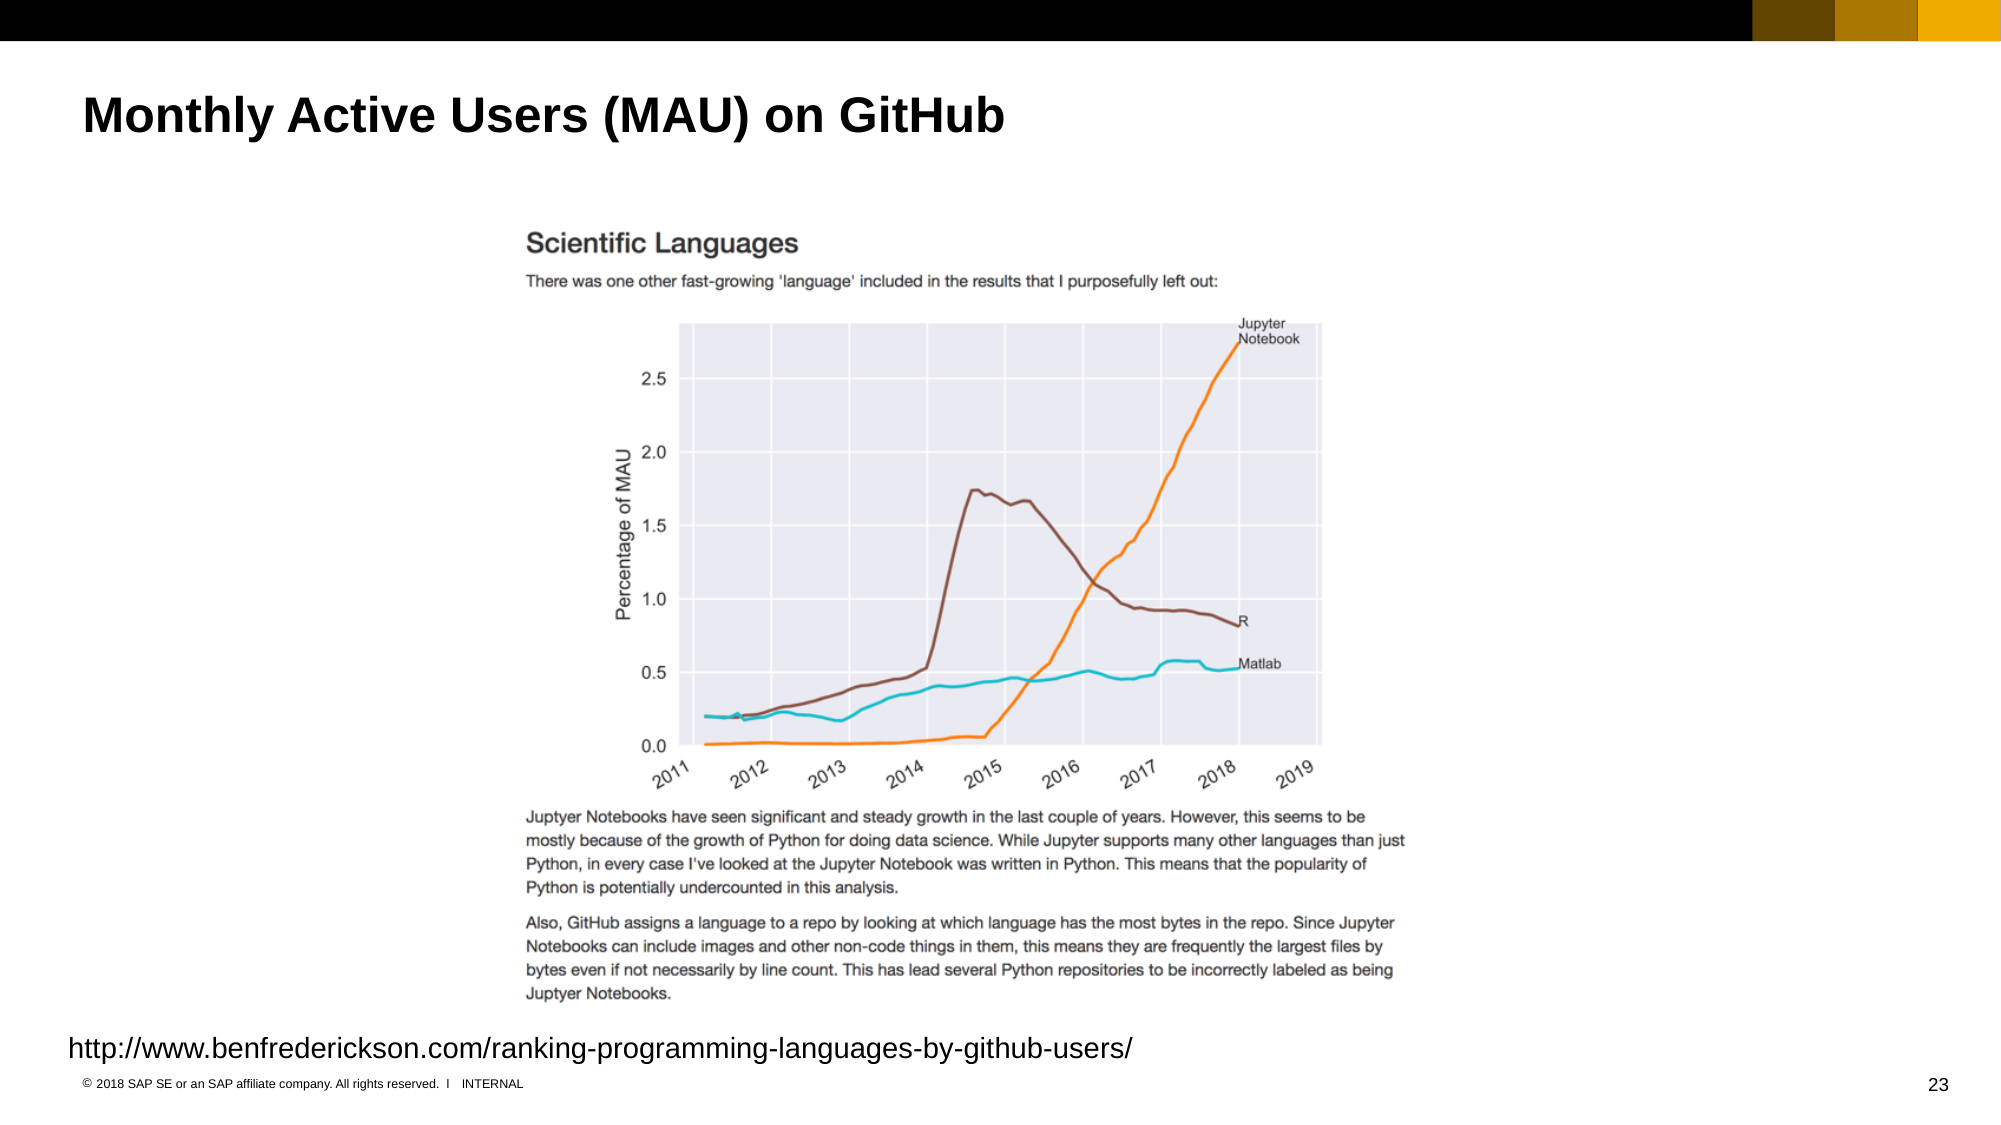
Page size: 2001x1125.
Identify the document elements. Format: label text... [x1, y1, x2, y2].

text_box http://www.benfrederickson.com/ranking-programming-languages-by-github-users/ [53, 1021, 1898, 1072]
picture [507, 216, 1427, 1011]
title Monthly Active Users (MAU) on GitHub [82, 82, 1918, 144]
